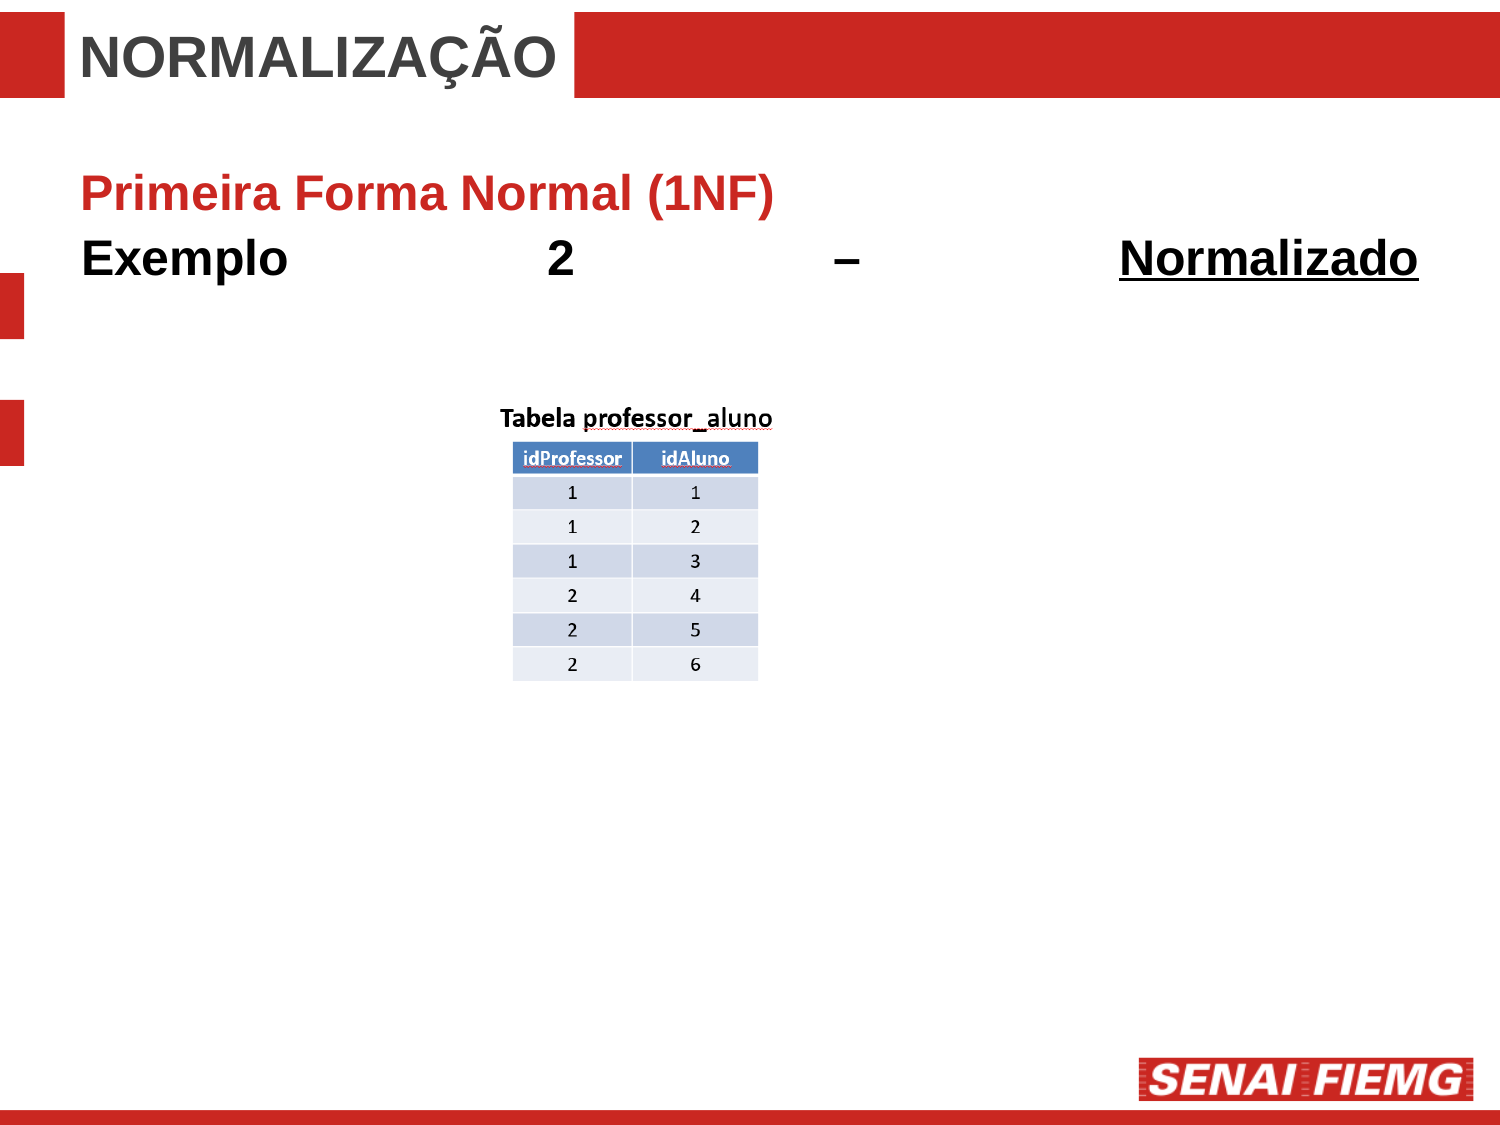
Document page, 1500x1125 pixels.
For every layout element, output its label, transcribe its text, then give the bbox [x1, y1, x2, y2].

text_box [0, 273, 25, 340]
text_box [574, 12, 1500, 98]
text_box [0, 399, 25, 466]
text_box NORMALIZAÇÃO [65, 12, 574, 98]
text_box [64, 376, 1435, 962]
text_box Primeira Forma Normal (1NF) [65, 152, 1436, 229]
picture [482, 399, 783, 697]
text_box [0, 12, 65, 98]
text_box Exemplo 2 – Normalizado [66, 218, 1435, 360]
picture [1131, 1047, 1500, 1125]
text_box [0, 1110, 1126, 1125]
